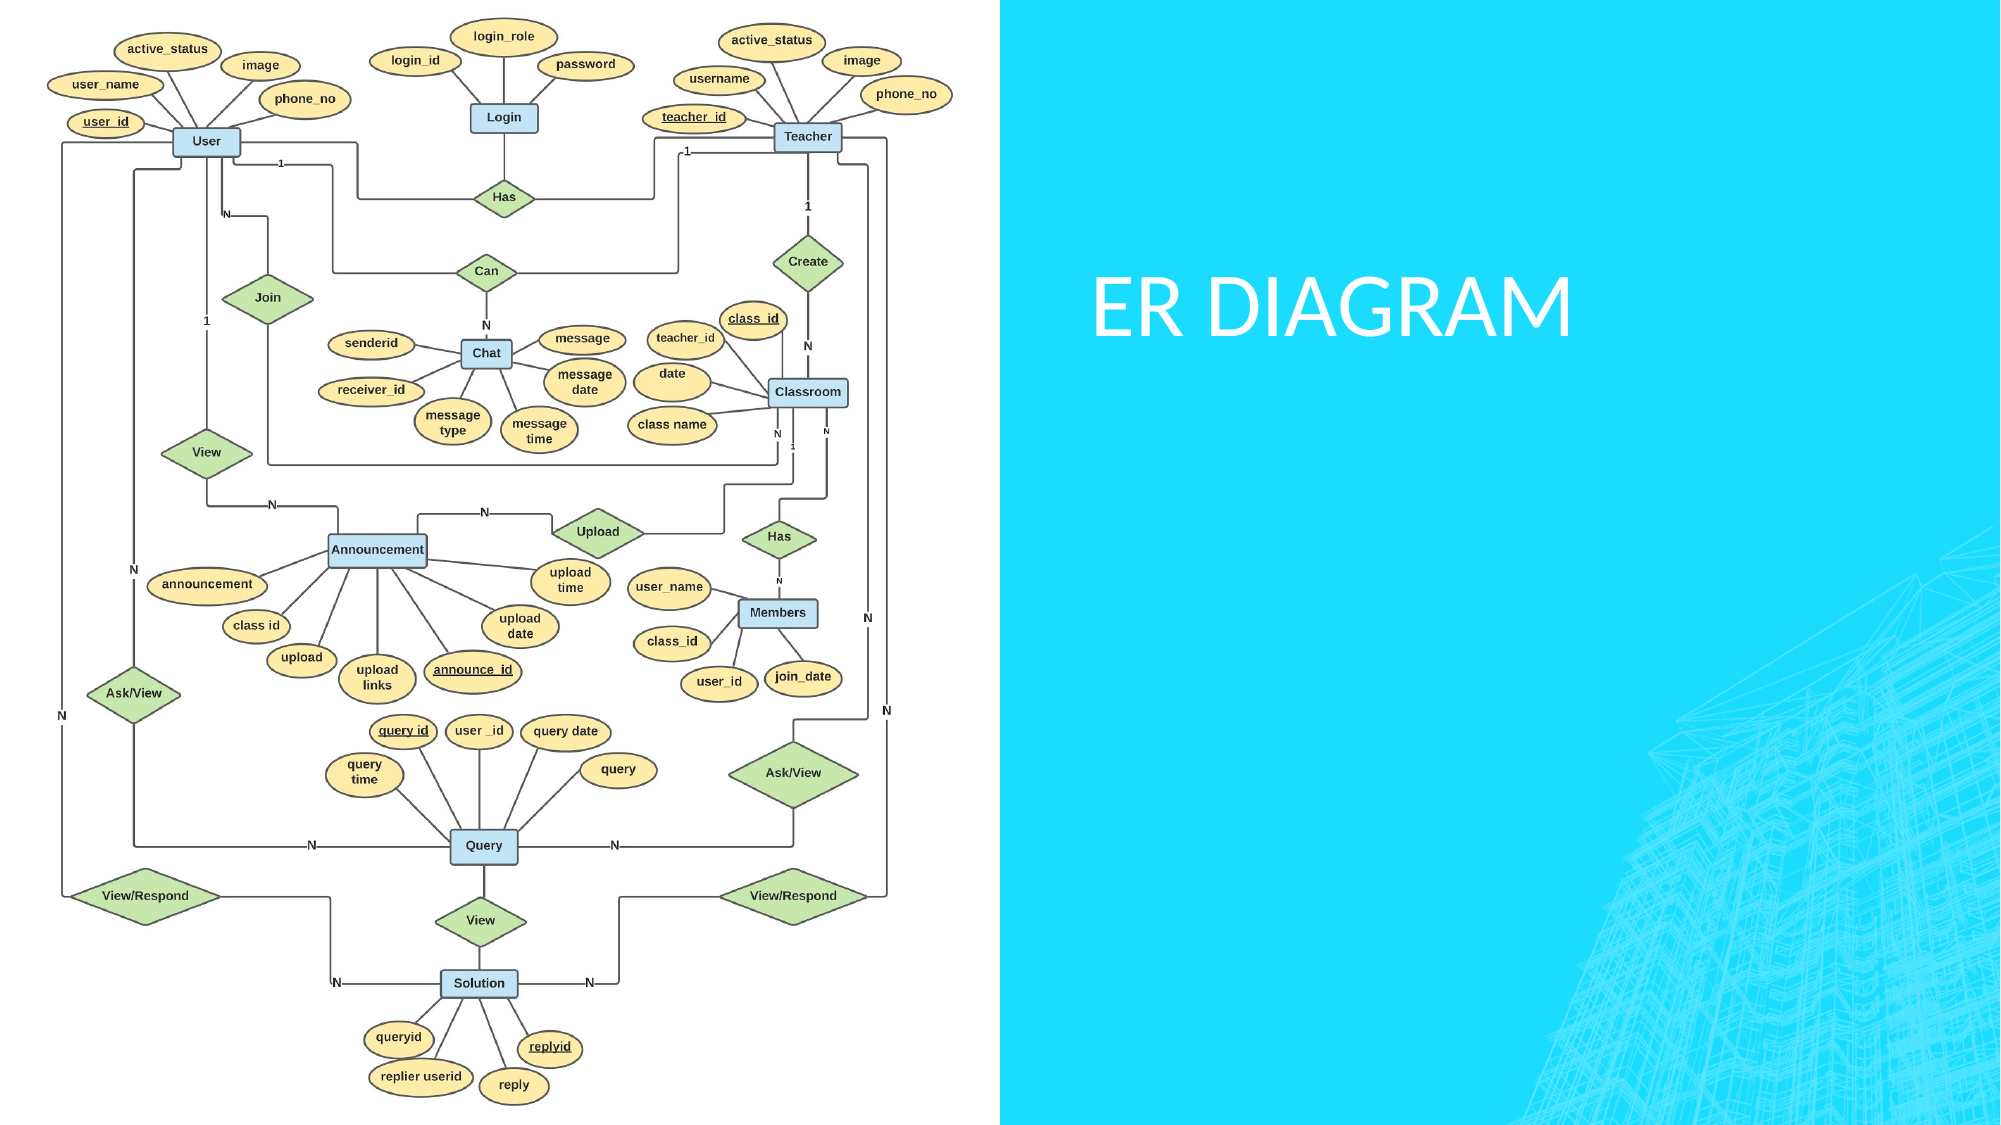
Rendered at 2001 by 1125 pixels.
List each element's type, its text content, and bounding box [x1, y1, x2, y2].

title er diagram [1075, 63, 1863, 363]
picture [28, 0, 971, 1125]
picture [1000, 0, 2001, 1125]
